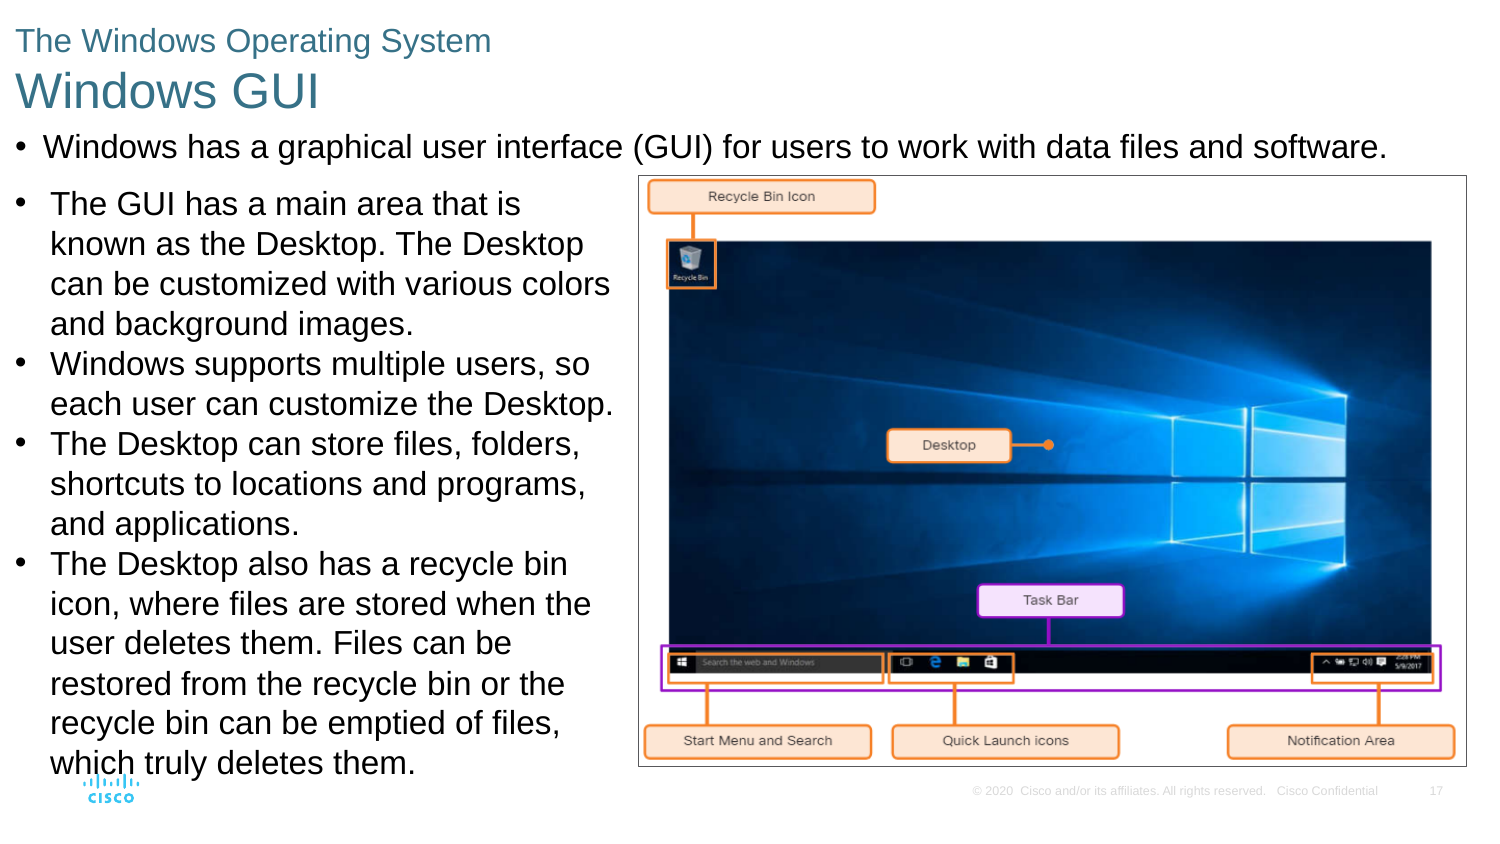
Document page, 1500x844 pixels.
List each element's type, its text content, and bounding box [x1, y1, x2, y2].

text_box The GUI has a main area that is known as the Desktop. The Desktop can be customized with various colors and background images. Windows supports multiple users, so each user can customize the Desktop. The Desktop can store files, folders, shortcuts to locations and programs, and applications. The Desktop also has a recycle bin icon, where files are stored when the user deletes them. Files can be restored from the recycle bin or the recycle bin can be emptied of files, which truly deletes them. [0, 175, 639, 789]
list Windows has a graphical user interface (GUI) for users to work with data files and software. [0, 118, 1460, 172]
picture [638, 174, 1467, 766]
title The Windows Operating System Windows GUI [0, 6, 1500, 131]
